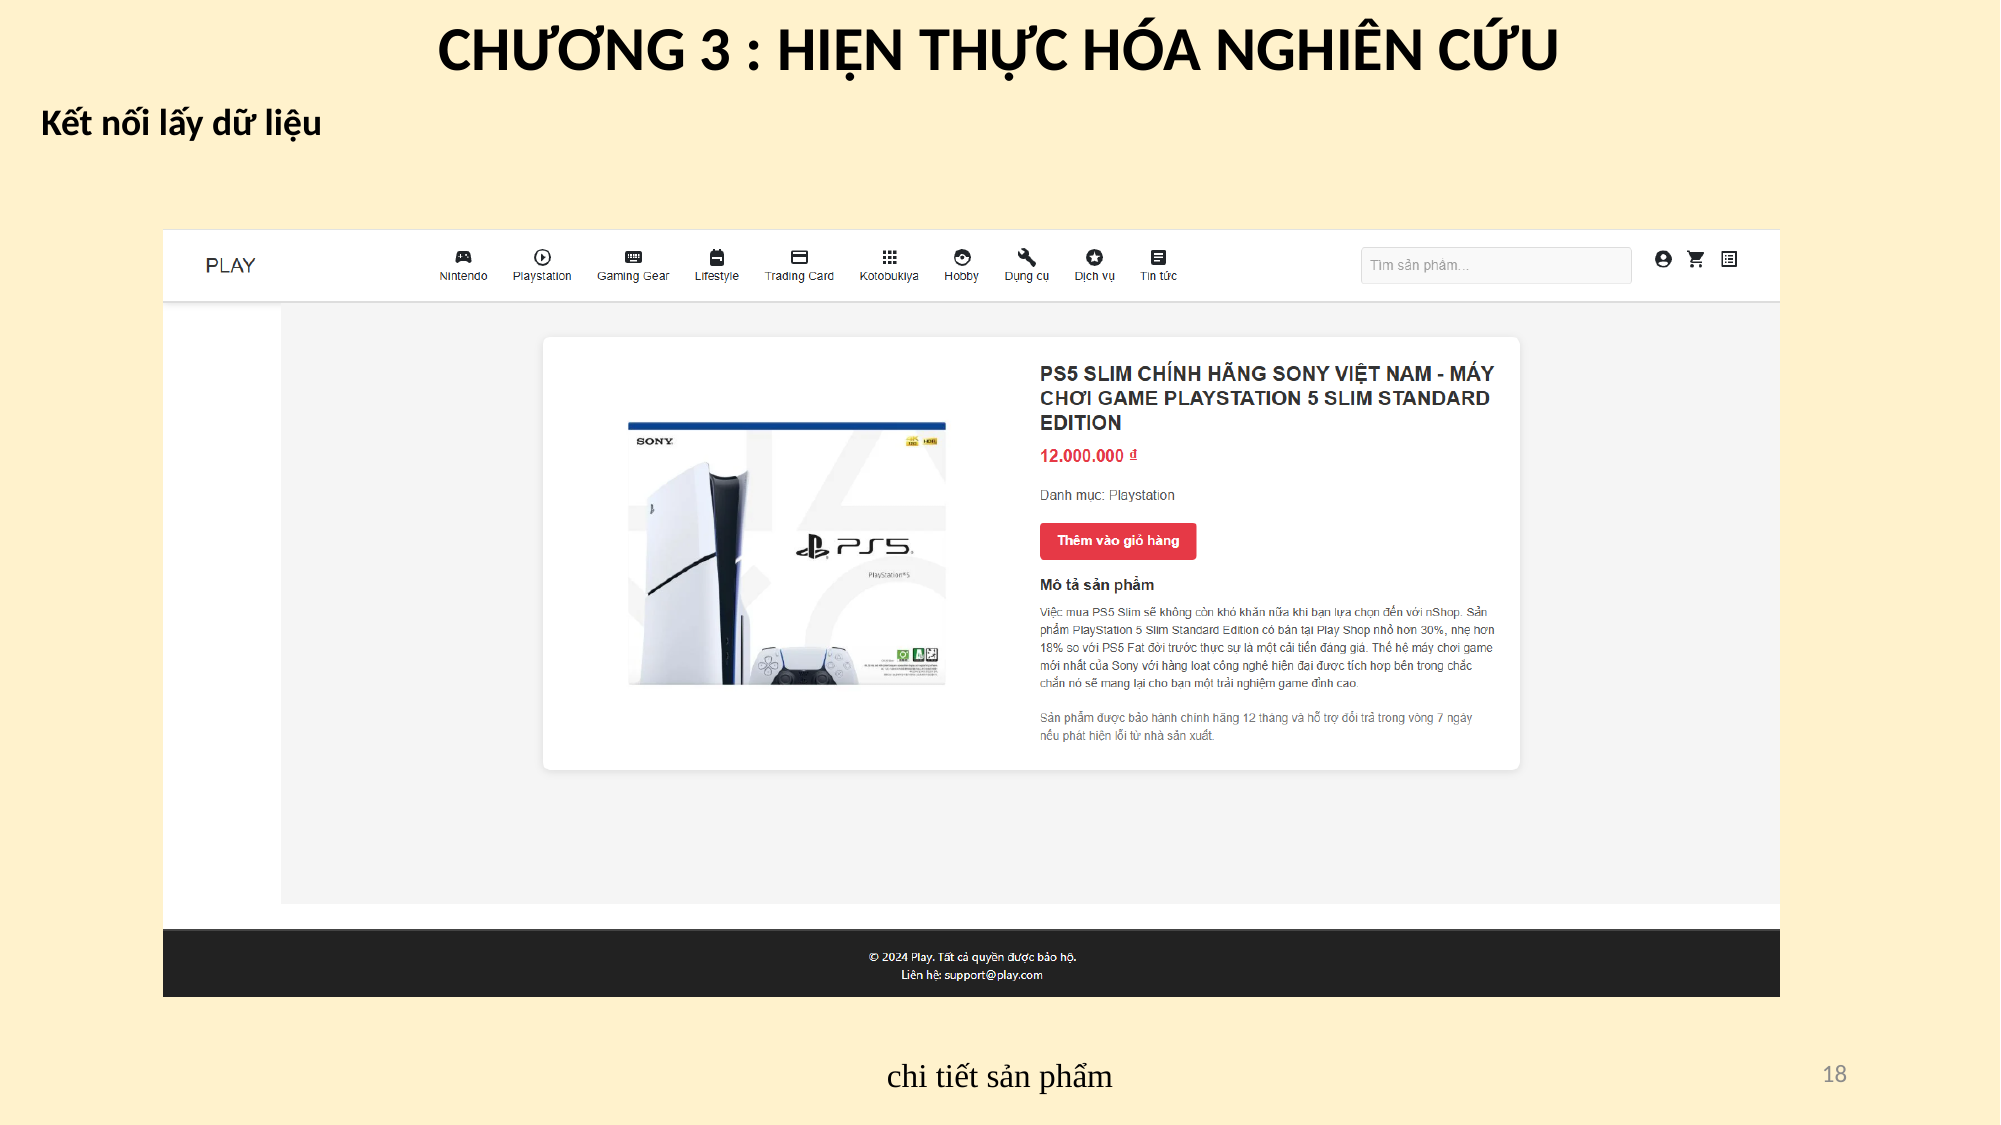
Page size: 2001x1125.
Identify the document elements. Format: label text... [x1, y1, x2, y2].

text_box CHƯƠNG 3 : HIỆN THỰC HÓA NGHIÊN CỨU [0, 0, 2000, 90]
text_box Kết nối lấy dữ liệu [26, 91, 1276, 142]
slide_number 18 [1412, 1042, 1863, 1103]
text_box chi tiết sản phẩm [583, 1047, 1417, 1102]
picture [163, 229, 1780, 997]
